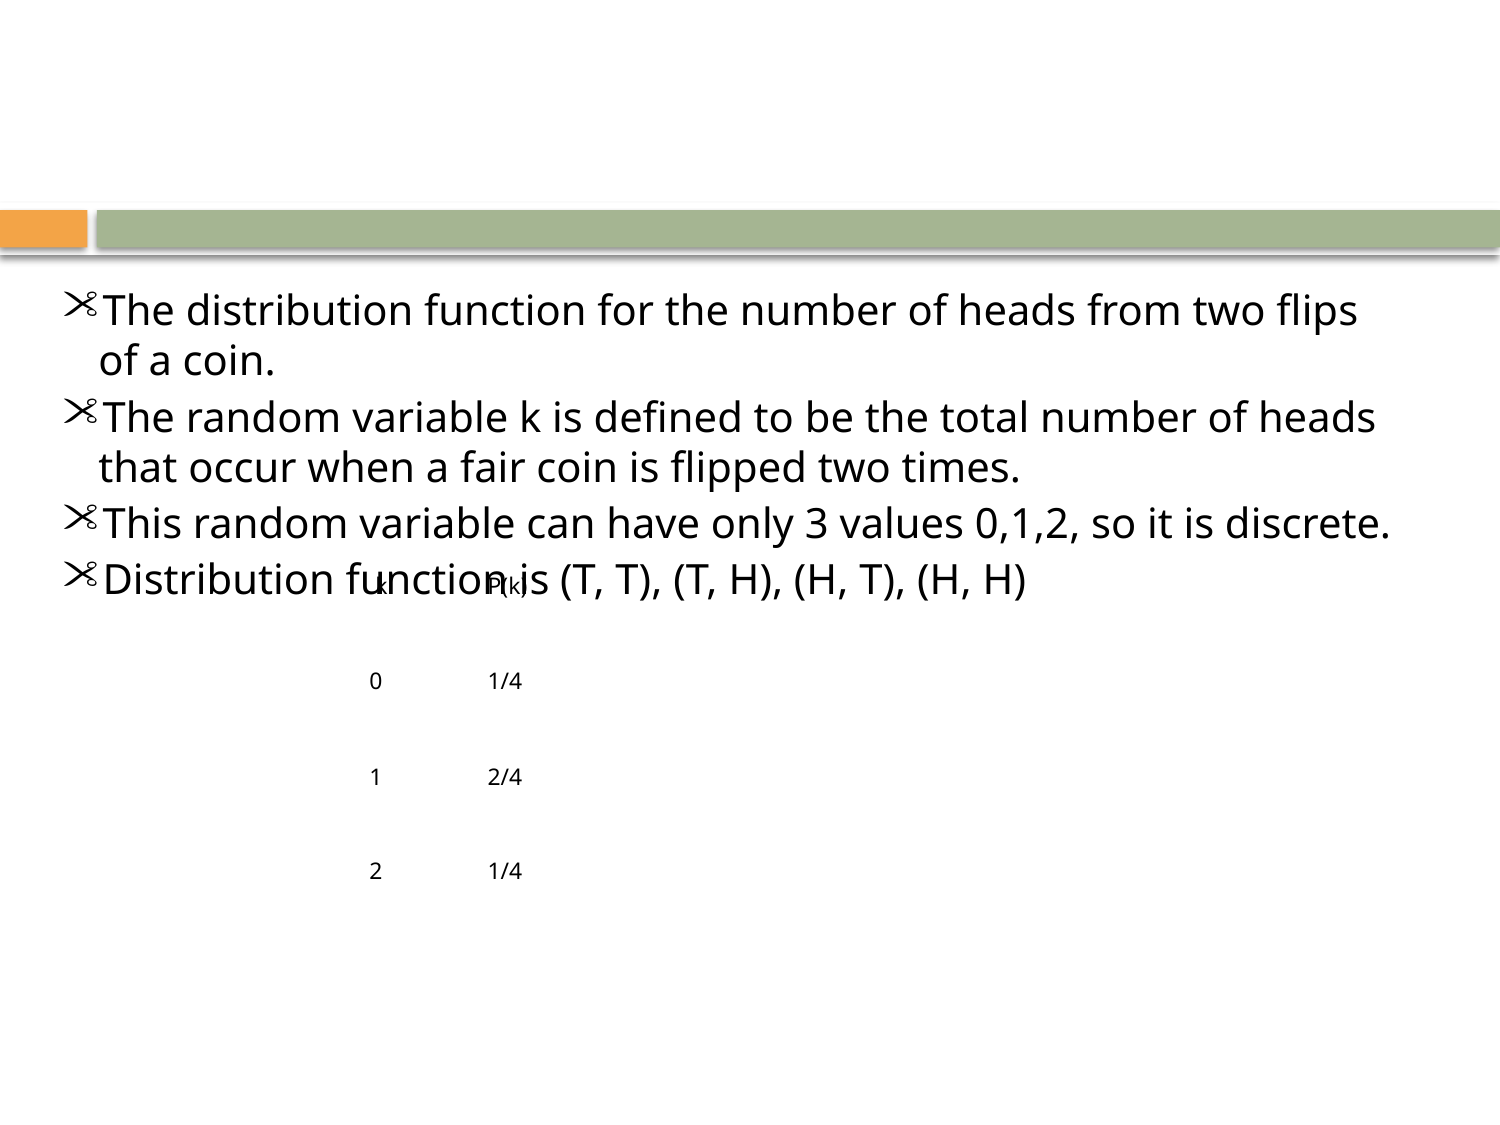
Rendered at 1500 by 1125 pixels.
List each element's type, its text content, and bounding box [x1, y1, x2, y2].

table_cell 2 [348, 851, 466, 946]
table_header k [348, 565, 466, 660]
table_cell 1/4 [466, 851, 585, 946]
table_cell 1/4 [466, 660, 585, 756]
table_cell 2/4 [466, 756, 585, 851]
list The distribution function for the number of heads from two flips of a coin. The random variable k is defined to be the total number of heads that occur when a fair coin is flipped two times. This random variable can have only 3 values 0,1,2, so it is discrete. Distribution function is (T, T), (T, H), (H, T), (H, H) [53, 278, 1404, 947]
table_cell 1 [348, 756, 466, 851]
table_cell 0 [348, 660, 466, 756]
table_header P(k) [466, 565, 585, 660]
